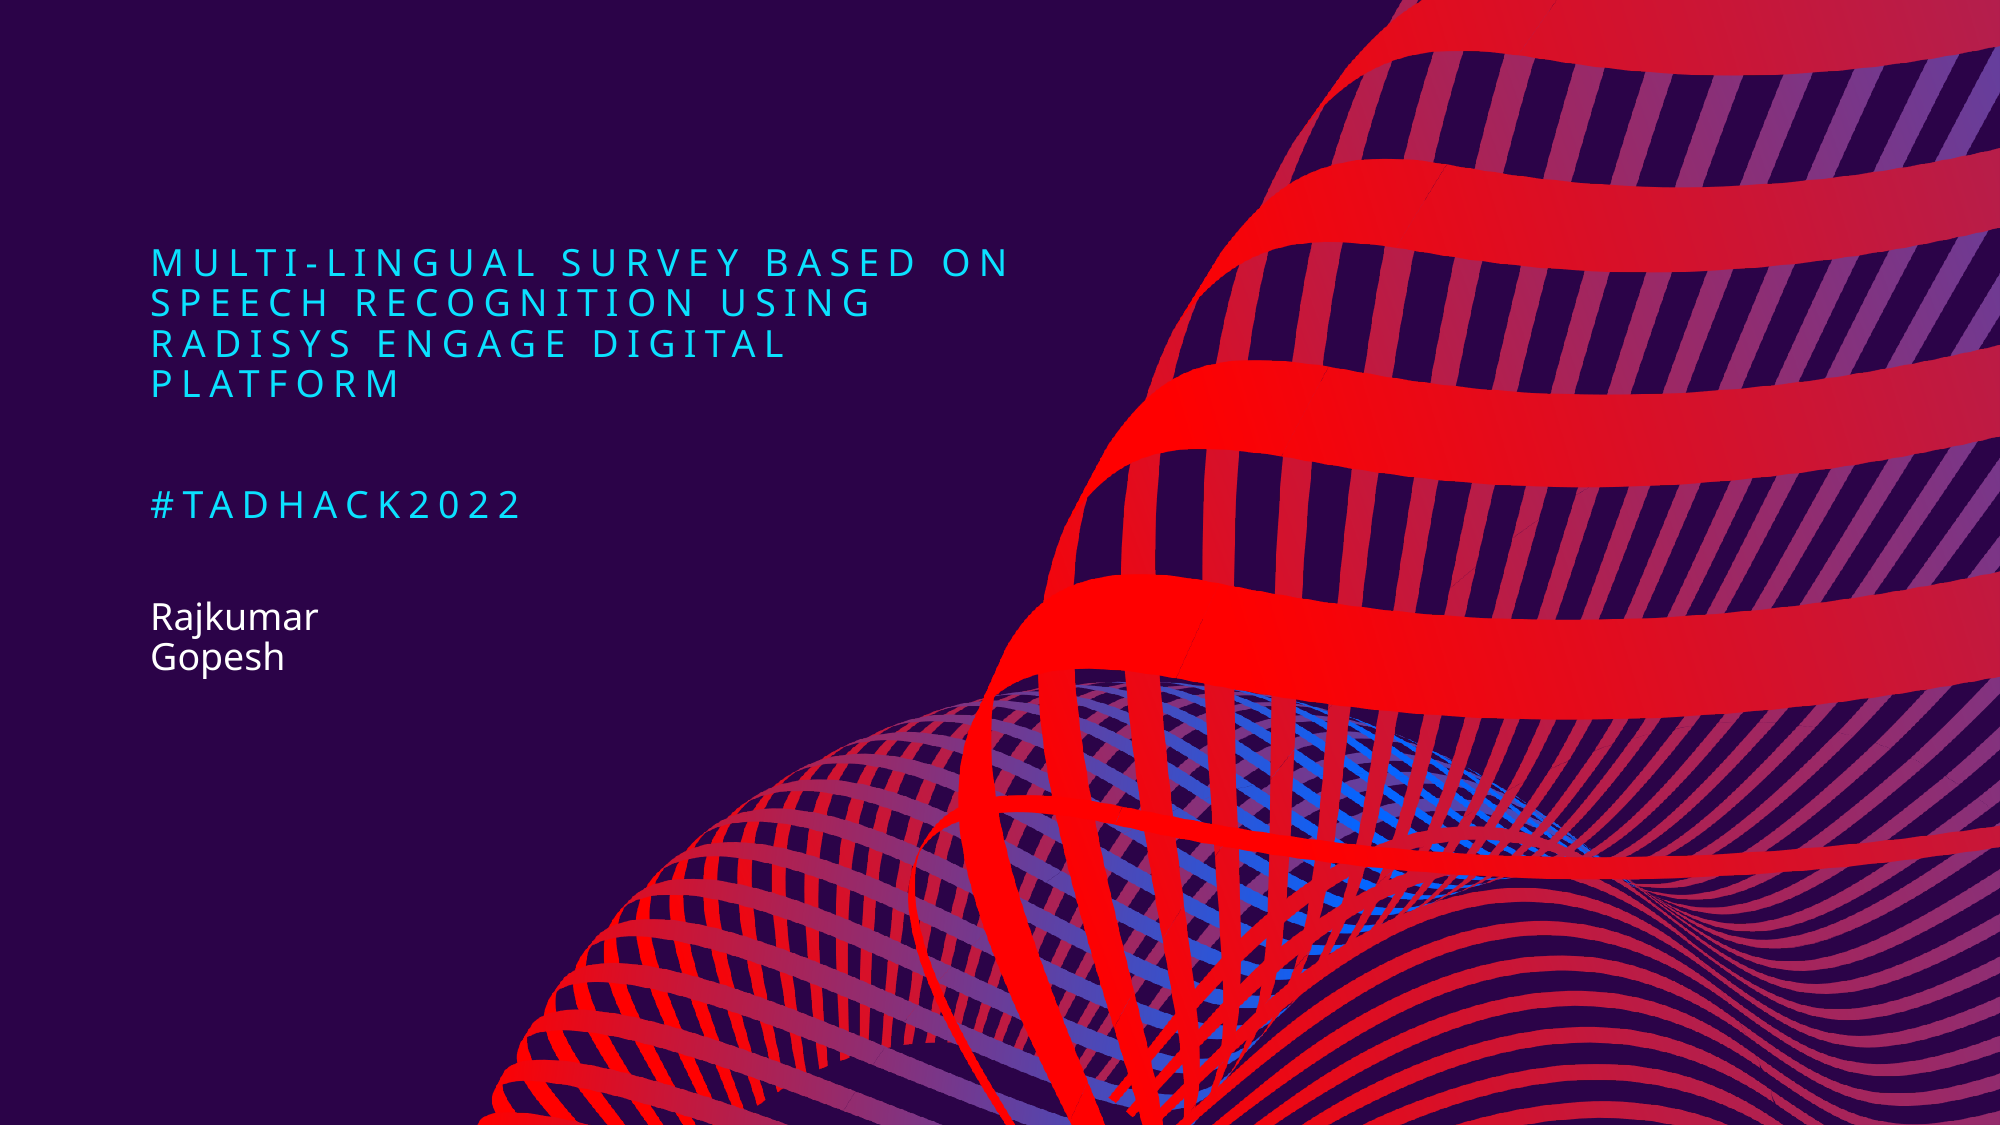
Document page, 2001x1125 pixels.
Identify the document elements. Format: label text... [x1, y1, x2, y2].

picture [0, 0, 2000, 1125]
list Rajkumar Gopesh [135, 590, 954, 725]
title Multi-lingual survey based on speech recognition using radisys engage digital platform #tadhack2022 [135, 210, 1069, 535]
